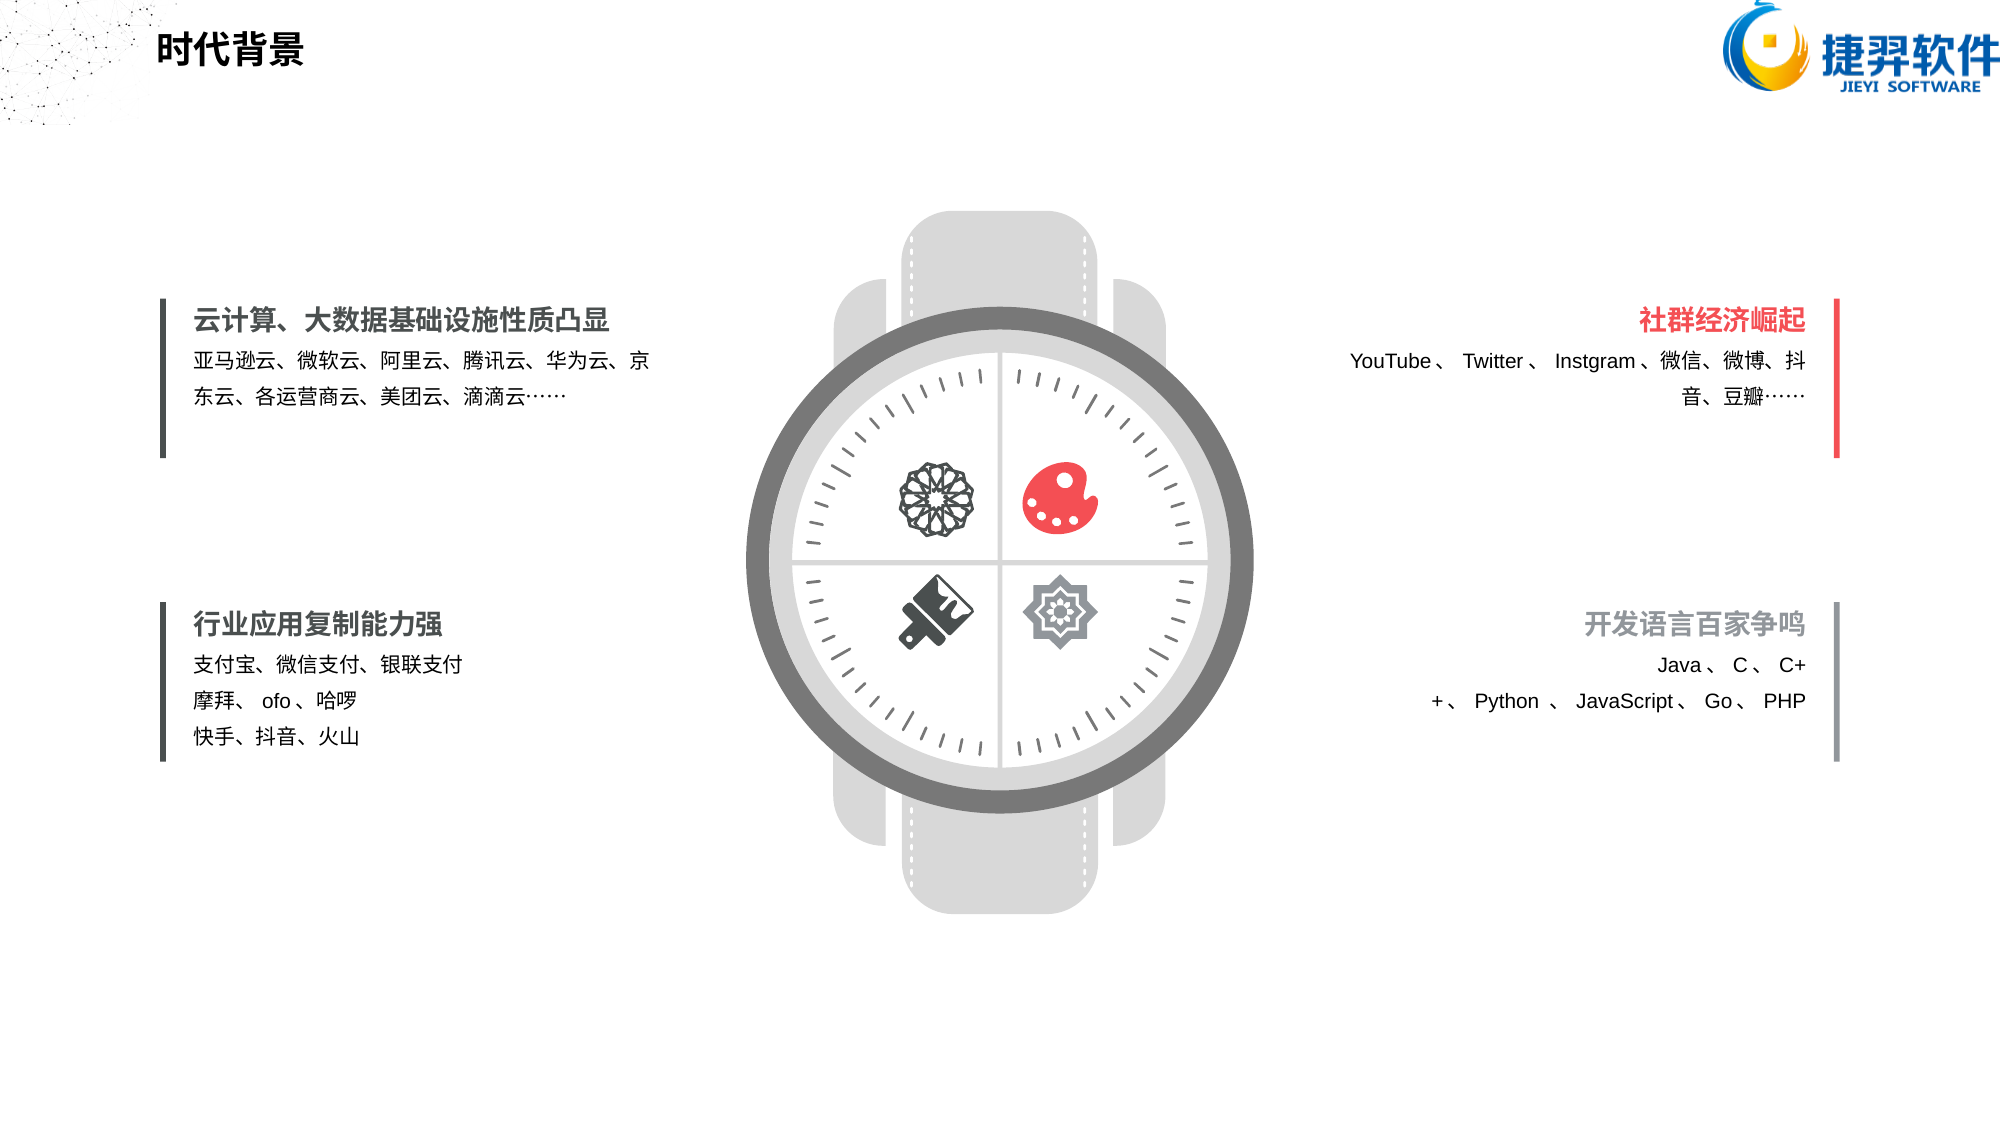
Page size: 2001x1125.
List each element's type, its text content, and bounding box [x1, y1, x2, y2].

picture [0, 0, 186, 139]
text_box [746, 827, 1254, 915]
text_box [746, 210, 1254, 298]
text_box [160, 298, 1840, 827]
picture [1723, 0, 2000, 93]
text_box 时代背景 [186, 4, 676, 79]
